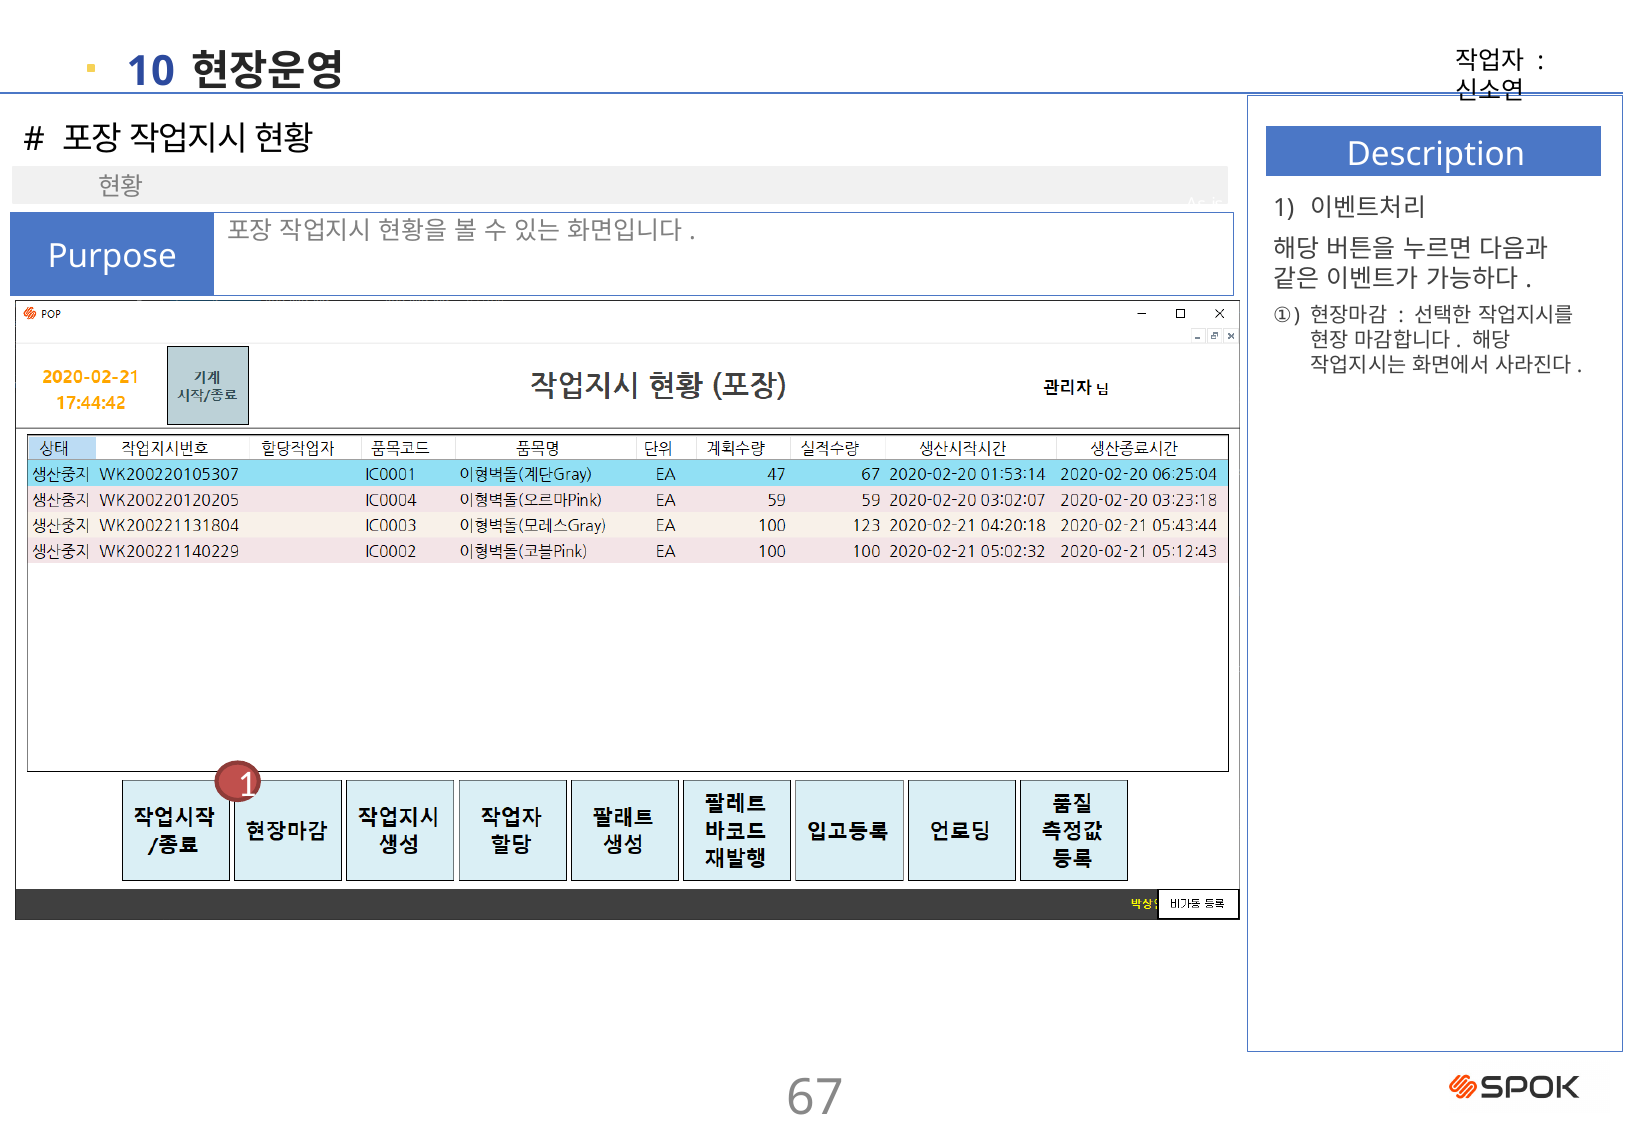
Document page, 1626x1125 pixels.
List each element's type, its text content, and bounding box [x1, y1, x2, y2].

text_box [87, 42, 408, 91]
slide_number 67 [483, 1064, 1142, 1125]
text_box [11, 166, 1229, 189]
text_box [10, 190, 1234, 297]
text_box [0, 92, 1623, 1052]
picture [1449, 1060, 1610, 1114]
text_box 작업자 : 신소연 [1440, 37, 1625, 94]
